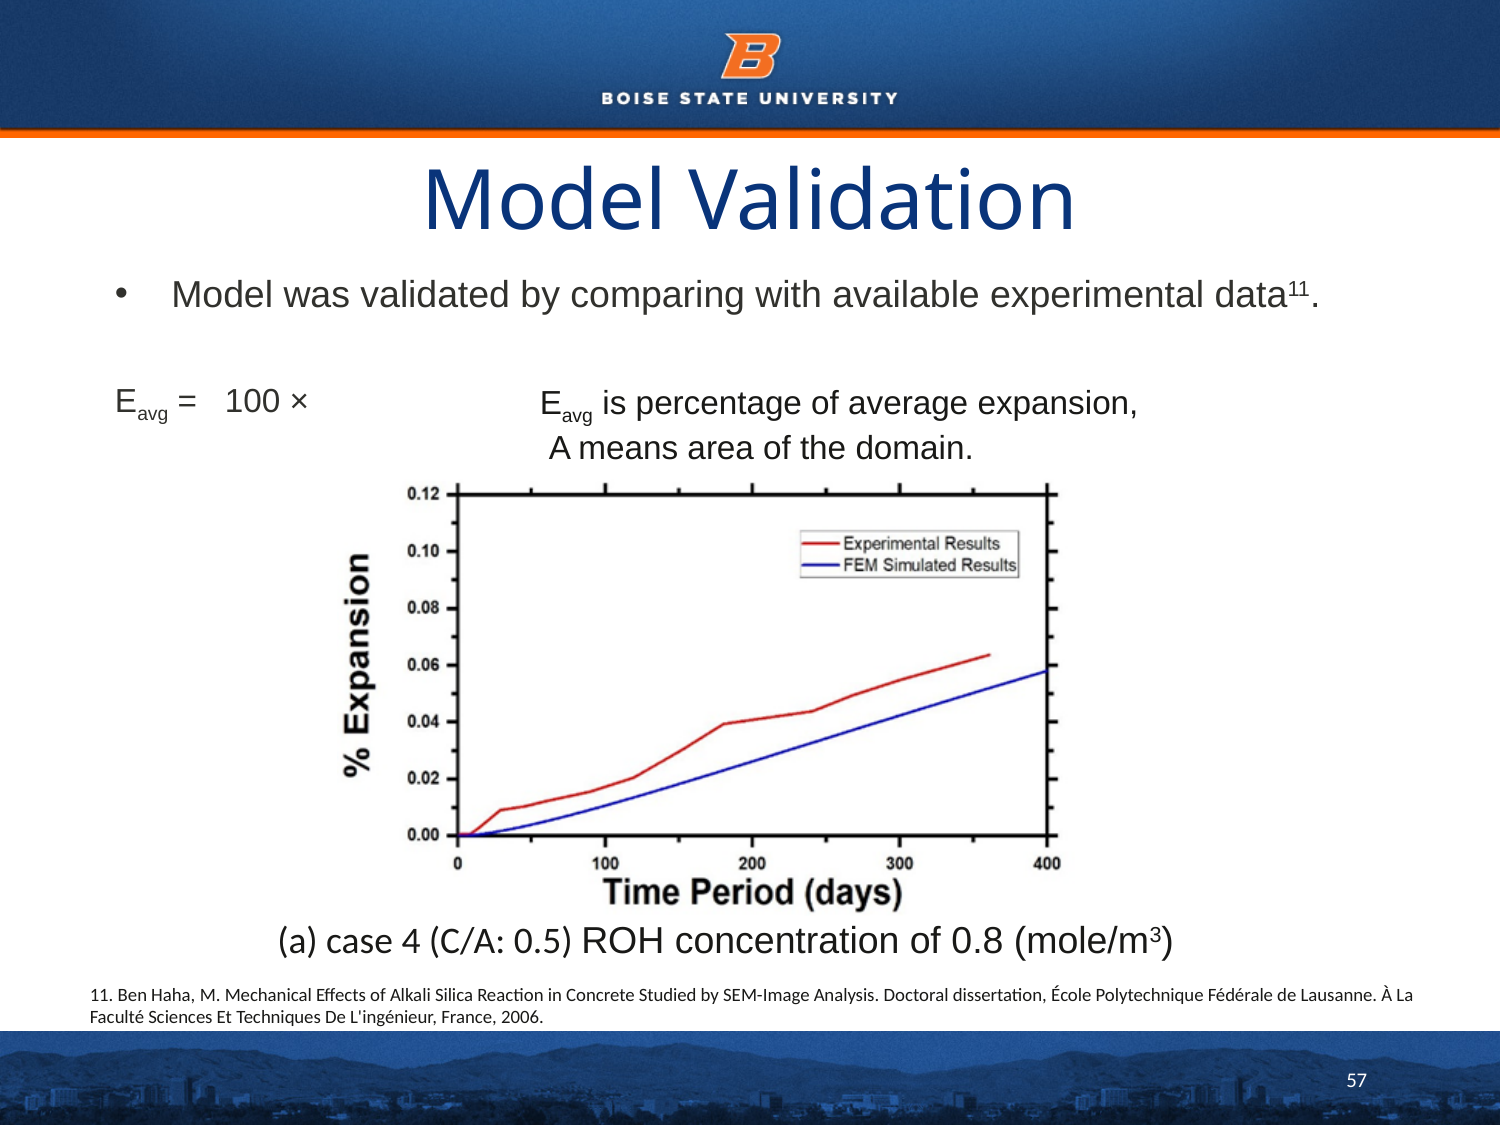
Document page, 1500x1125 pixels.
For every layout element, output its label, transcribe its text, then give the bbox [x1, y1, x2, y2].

picture [0, 1031, 1500, 1125]
picture [337, 466, 1076, 916]
text_box Eavg is percentage of average expansion, A means area of the domain. [524, 373, 1275, 474]
text_box (a) case 4 (C/A: 0.5) ROH concentration of 0.8 (mole/m3) [262, 909, 1298, 969]
text_box 11. Ben Haha, M. Mechanical Effects of Alkali Silica Reaction in Concrete Studied by SEM-Image Analysis. Doctoral dissertation, École Polytechnique Fédérale de Lausanne. À La Faculté Sciences Et Techniques De L'ingénieur, France, 2006. [75, 974, 1450, 1035]
picture [0, 0, 1500, 138]
title Model Validation [75, 137, 1425, 255]
